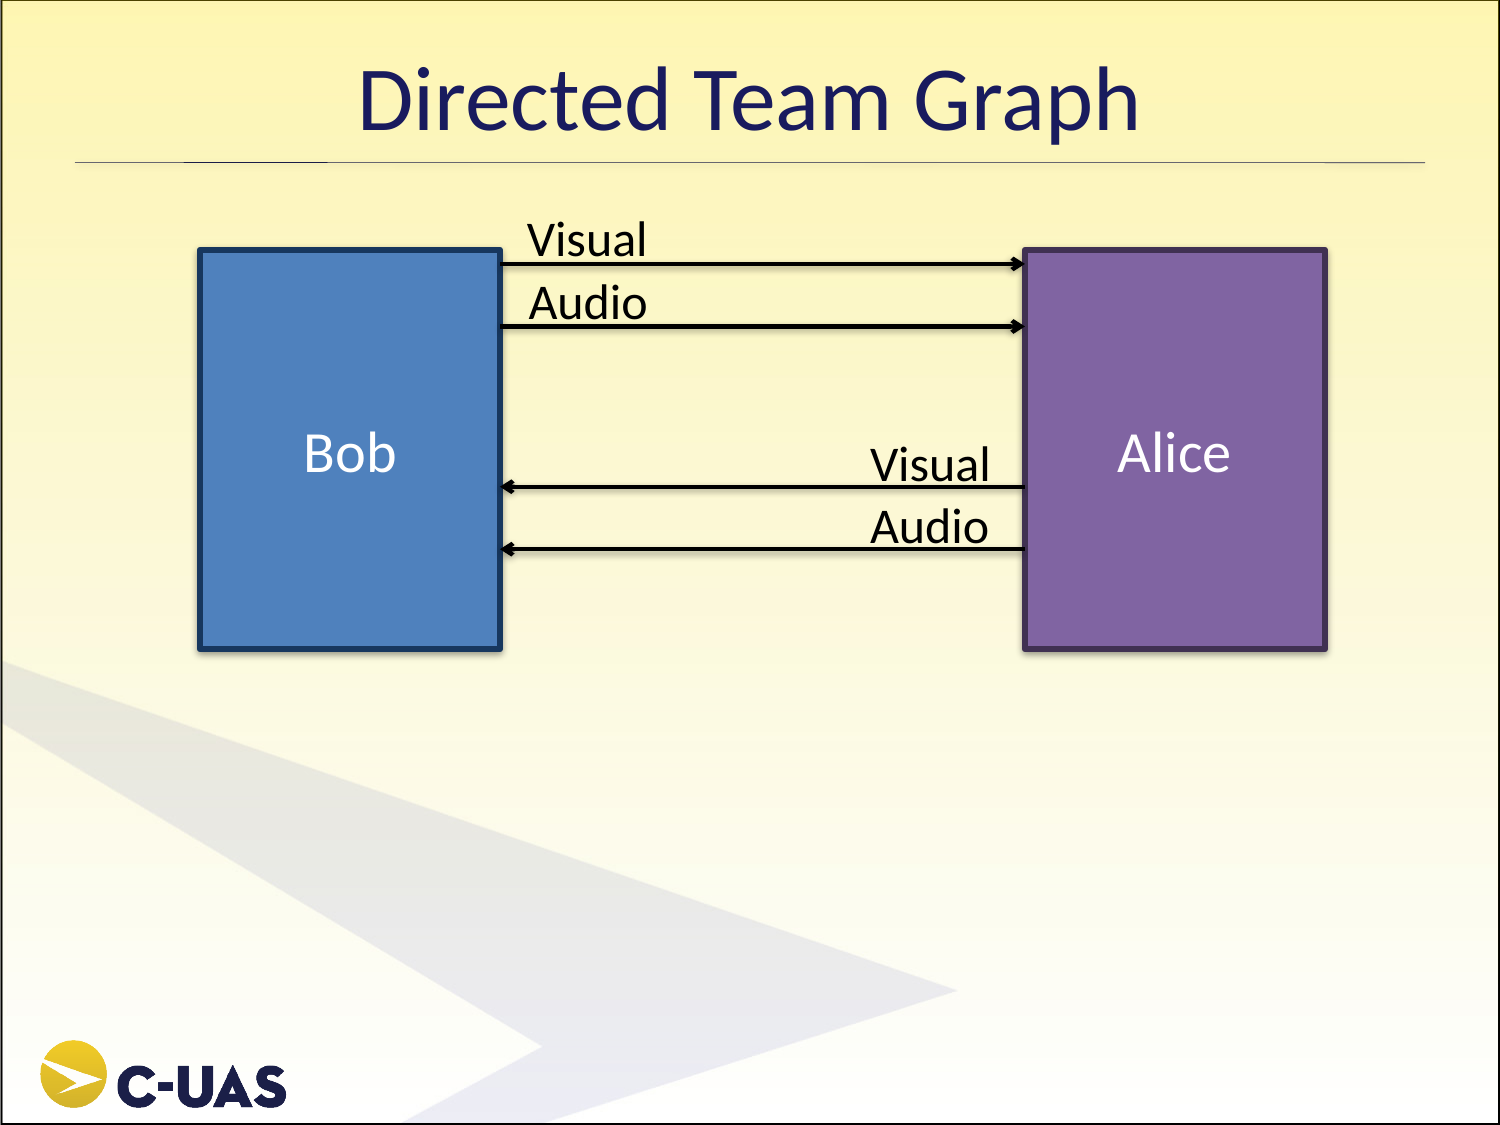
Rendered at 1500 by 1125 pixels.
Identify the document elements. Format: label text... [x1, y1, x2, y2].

picture [0, 0, 1500, 1125]
text_box Alice [1022, 247, 1328, 652]
text_box Bob [197, 247, 503, 652]
title Directed Team Graph [75, 24, 1425, 163]
text_box Audio [855, 485, 1075, 561]
text_box Audio [442, 262, 663, 338]
text_box Visual [442, 199, 663, 262]
text_box Visual [855, 424, 1075, 485]
